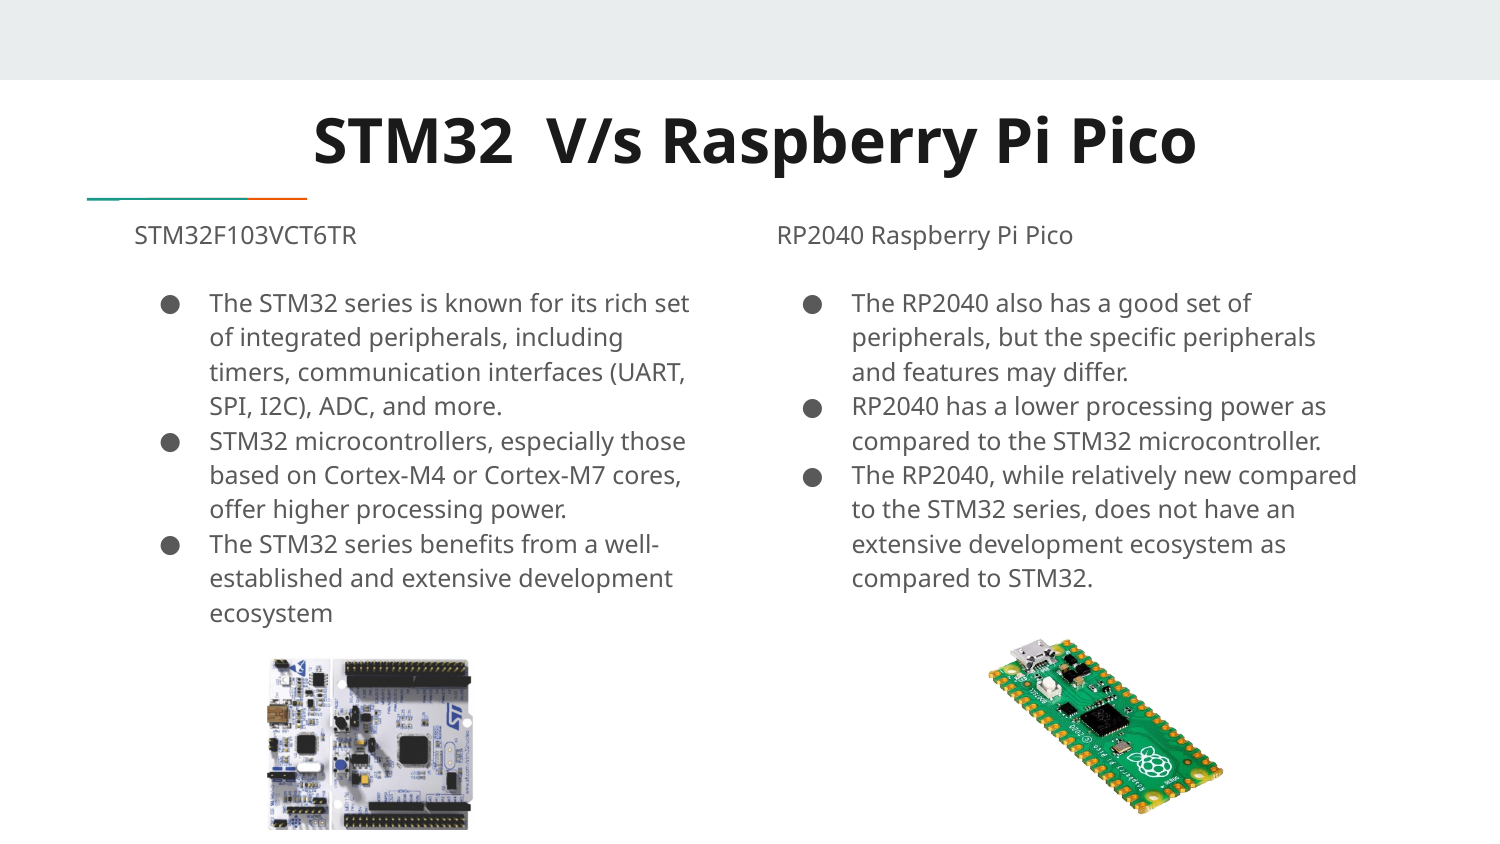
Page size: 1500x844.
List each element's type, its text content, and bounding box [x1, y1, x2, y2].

picture [268, 640, 474, 844]
picture [954, 580, 1259, 844]
title STM32 V/s Raspberry Pi Pico [119, 85, 1381, 174]
list STM32F103VCT6TR The STM32 series is known for its rich set of integrated peripherals, including timers, communication interfaces (UART, SPI, I2C), ADC, and more. STM32 microcontrollers, especially those based on Cortex-M4 or Cortex-M7 cores, offer higher processing power. The STM32 series benefits from a well-established and extensive development ecosystem [119, 200, 722, 725]
list RP2040 Raspberry Pi Pico The RP2040 also has a good set of peripherals, but the specific peripherals and features may differ. RP2040 has a lower processing power as compared to the STM32 microcontroller. The RP2040, while relatively new compared to the STM32 series, does not have an extensive development ecosystem as compared to STM32. [761, 200, 1381, 738]
